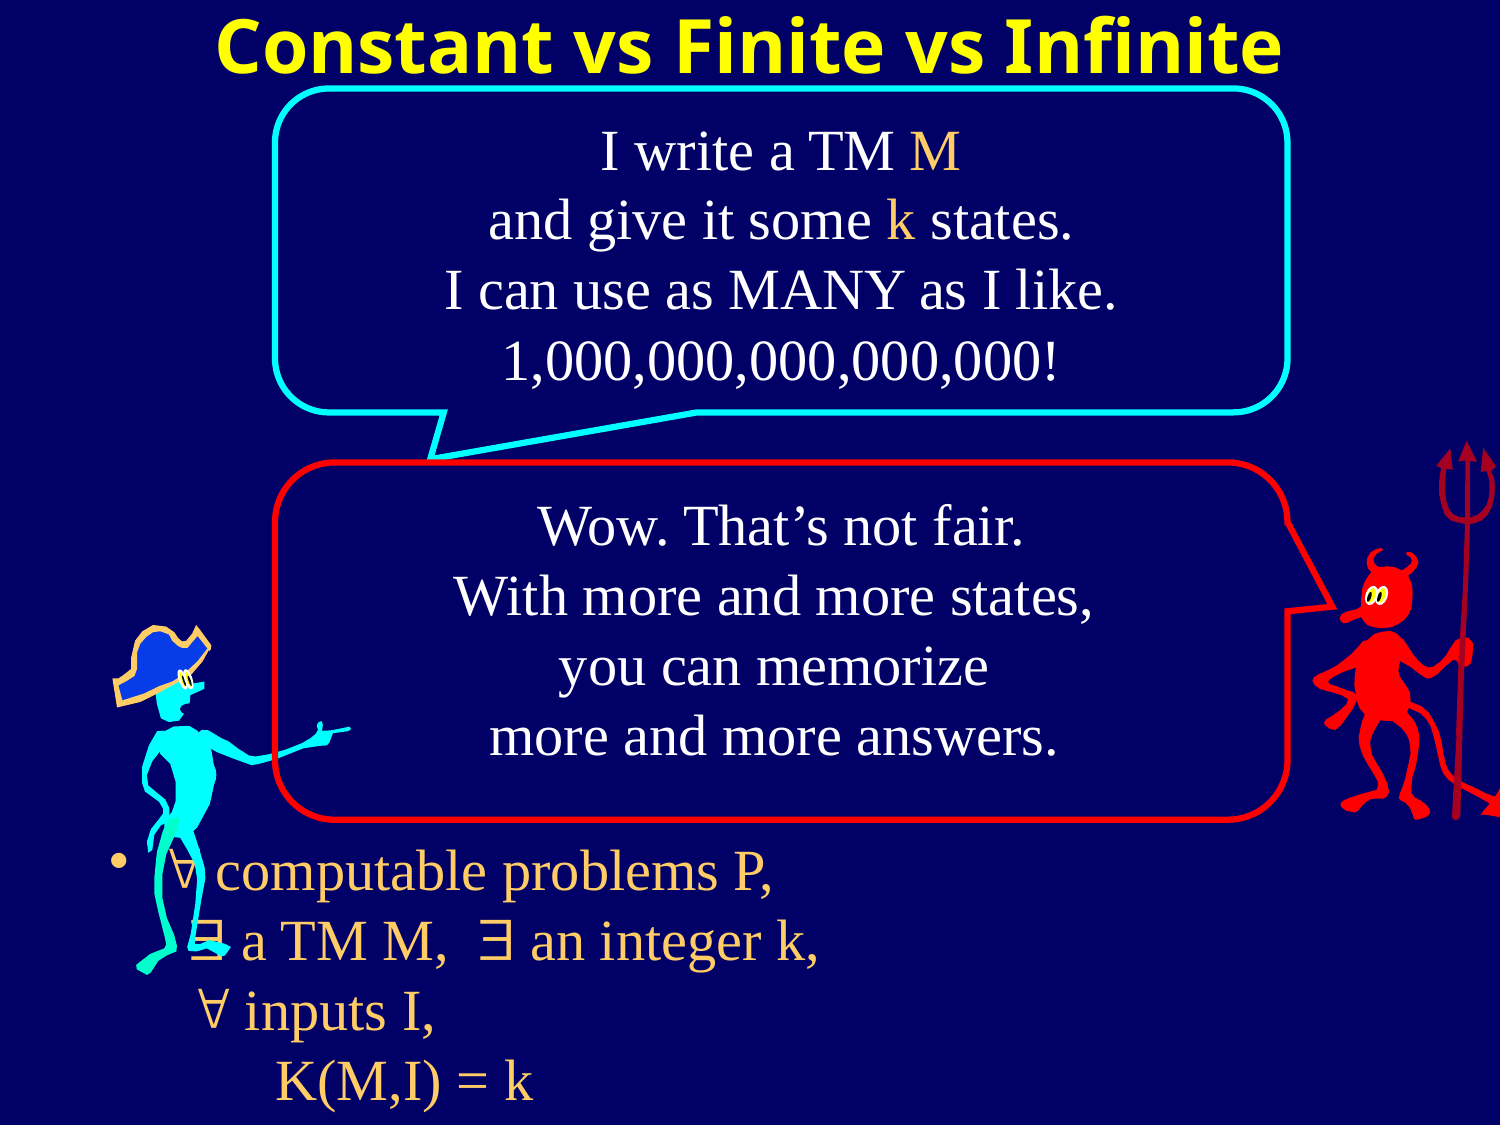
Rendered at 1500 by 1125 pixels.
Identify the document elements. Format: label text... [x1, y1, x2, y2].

text_box I write a TM M and give it some k states. I can use as MANY as I like. 1,000,000,000,000,000! [275, 88, 1288, 460]
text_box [1312, 440, 1500, 826]
text_box Constant vs Finite vs Infinite [112, 0, 1388, 138]
text_box " computable problems P,  a TM M,  an integer k, " inputs I, K(M,I) = k [24, 824, 1100, 1120]
text_box Wow. That’s not fair. With more and more states, you can memorize more and more answers. [275, 462, 1307, 820]
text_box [112, 624, 351, 976]
